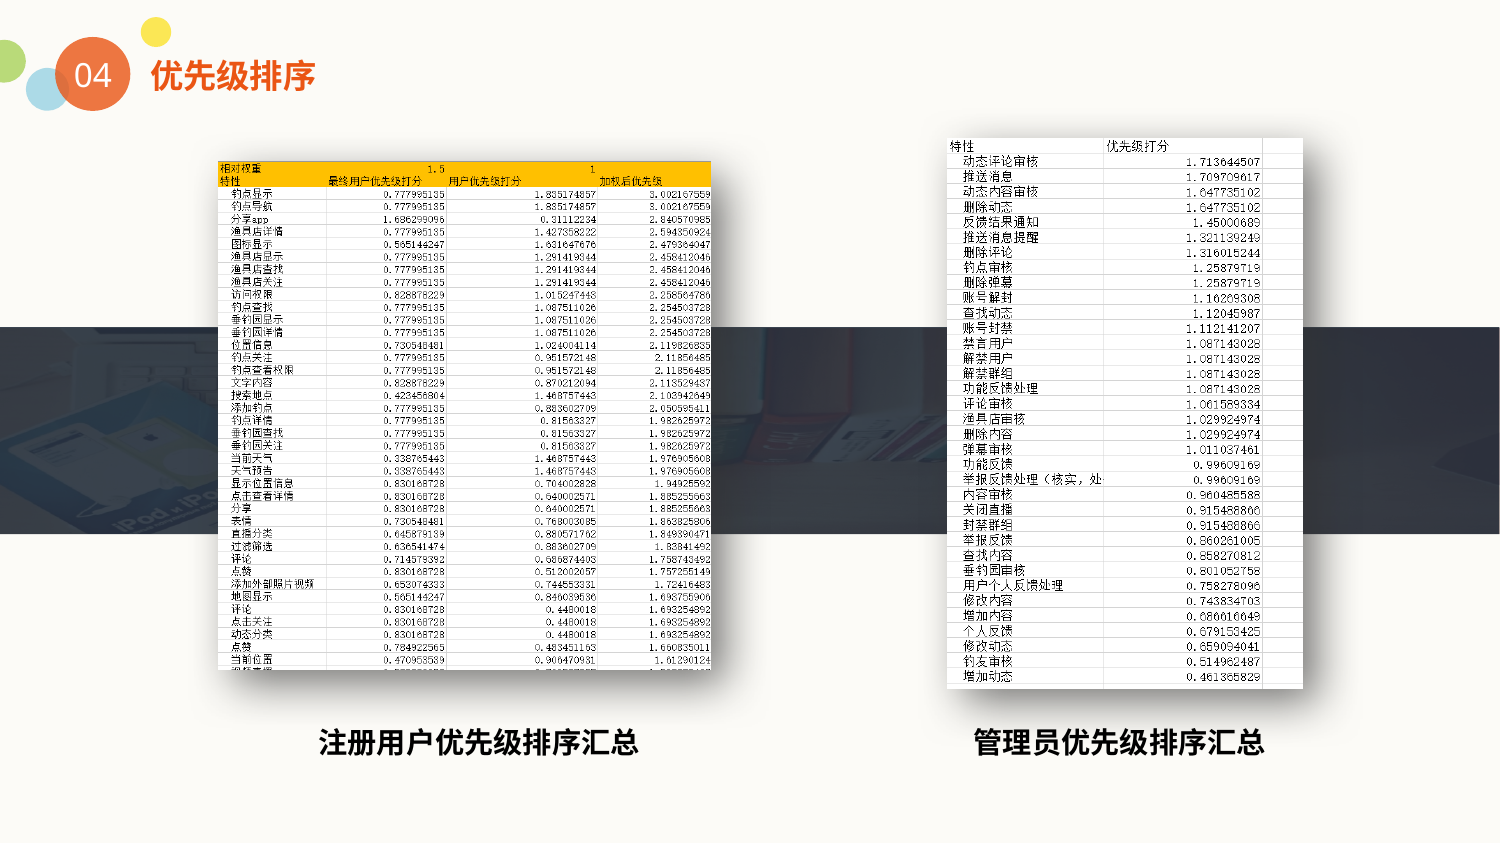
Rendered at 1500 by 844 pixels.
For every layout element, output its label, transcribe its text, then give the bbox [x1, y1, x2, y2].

text_box 注册用户优先级排序汇总 [259, 716, 668, 767]
text_box [55, 36, 131, 111]
picture [947, 137, 1303, 689]
text_box 04 [65, 53, 121, 94]
text_box 管理员优先级排序汇总 [915, 716, 1323, 767]
text_box 优先级排序 [150, 55, 361, 96]
picture [218, 161, 711, 670]
text_box [25, 67, 66, 111]
text_box [140, 17, 172, 48]
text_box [1307, 326, 1500, 535]
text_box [0, 326, 213, 535]
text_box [715, 326, 942, 535]
text_box [0, 39, 26, 83]
